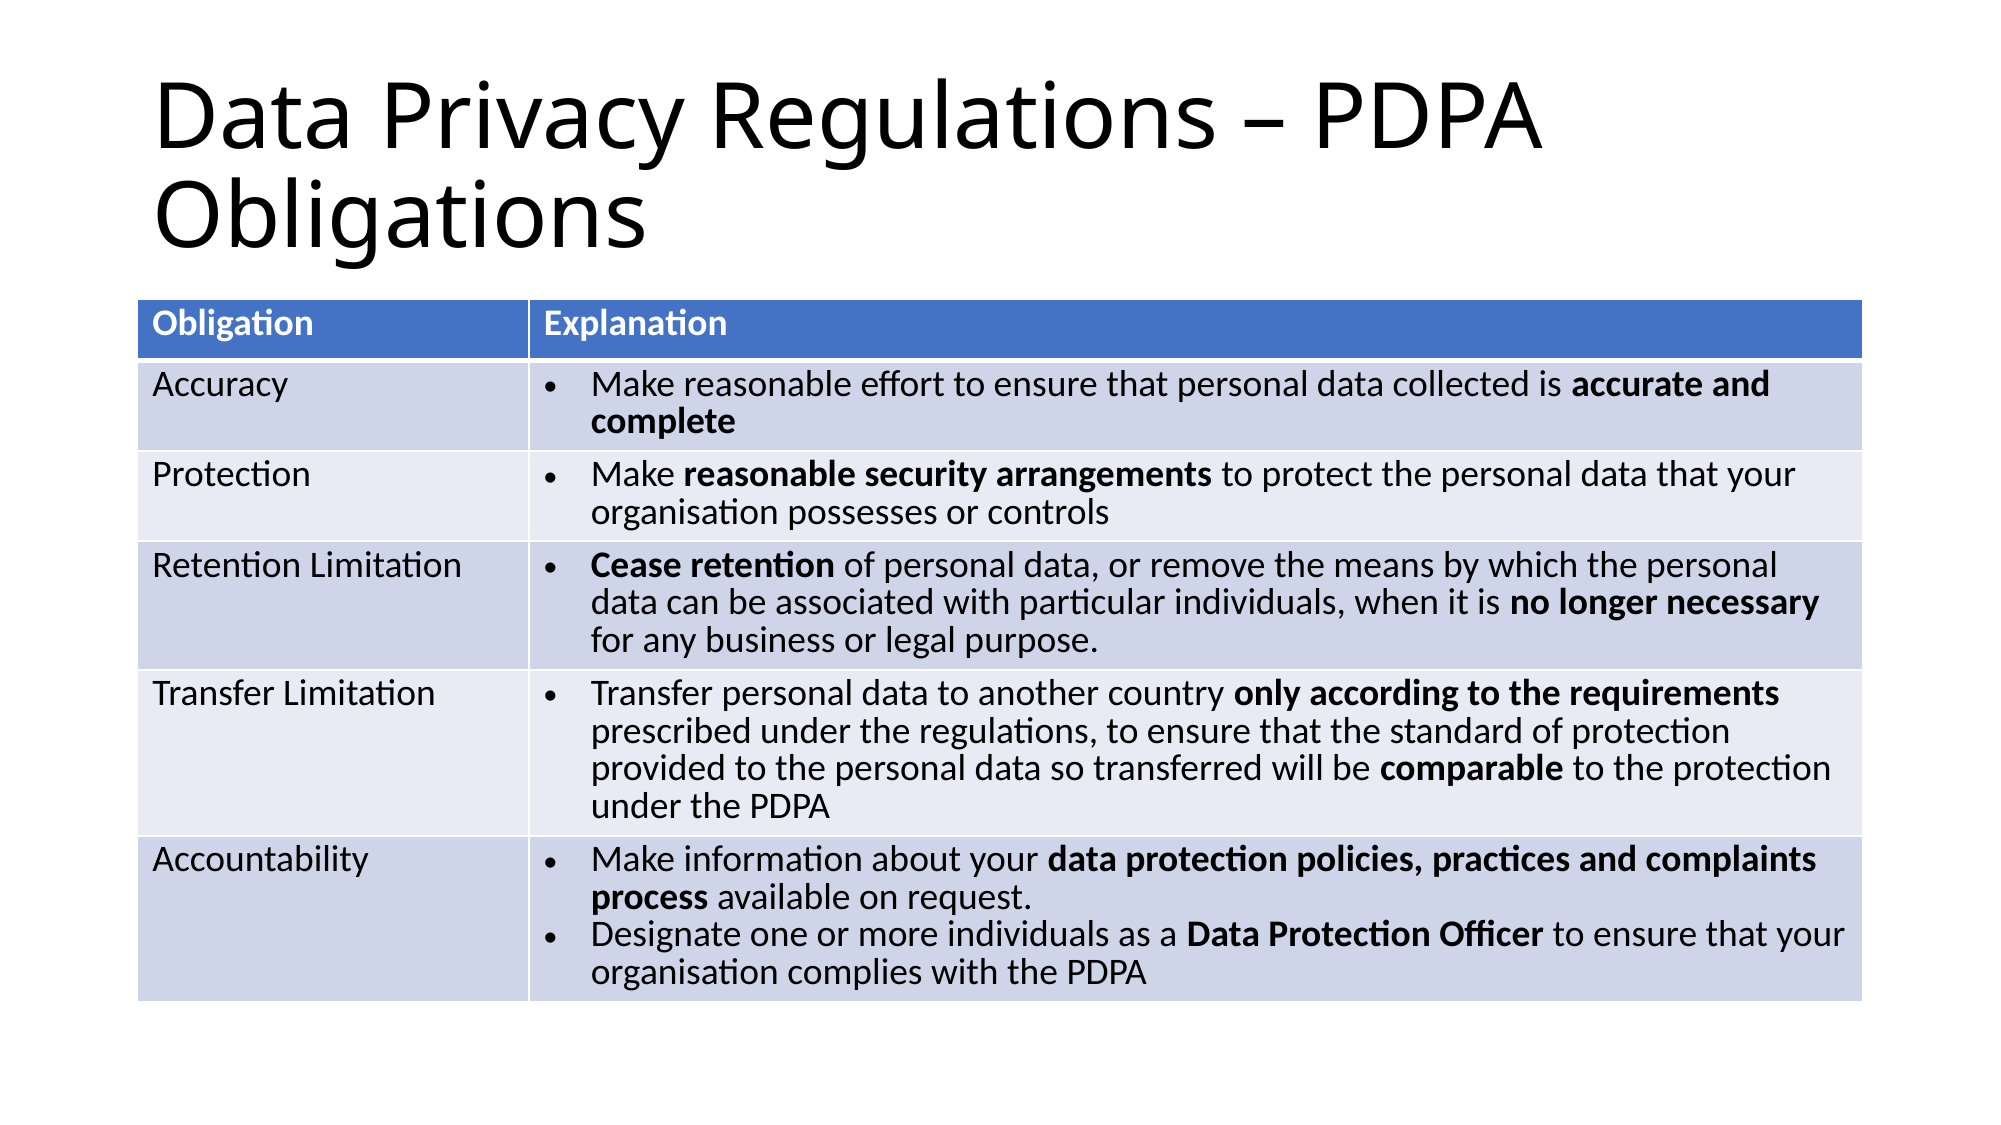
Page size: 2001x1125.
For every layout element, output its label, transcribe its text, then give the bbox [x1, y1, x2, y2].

table_cell Protection [138, 452, 528, 540]
table_cell Transfer personal data to another country only according to the requirements prescribed under the regulations, to ensure that the standard of protection provided to the personal data so transferred will be comparable to the protection under the PDPA [530, 671, 1862, 835]
table_cell Retention Limitation [138, 542, 528, 669]
table_header Explanation [530, 300, 1862, 358]
table_cell Make information about your data protection policies, practices and complaints process available on request. Designate one or more individuals as a Data Protection Officer to ensure that your organisation complies with the PDPA [530, 837, 1862, 1001]
table_cell Make reasonable effort to ensure that personal data collected is accurate and complete [530, 363, 1862, 450]
table_cell Accuracy [138, 363, 528, 450]
table_cell Transfer Limitation [138, 671, 528, 835]
table_cell Accountability [138, 837, 528, 1001]
table_header Obligation [138, 300, 528, 358]
table_cell Cease retention of personal data, or remove the means by which the personal data can be associated with particular individuals, when it is no longer necessary for any business or legal purpose. [530, 542, 1862, 669]
table_cell Make reasonable security arrangements to protect the personal data that your organisation possesses or controls [530, 452, 1862, 540]
title Data Privacy Regulations – PDPA Obligations [137, 59, 1863, 278]
